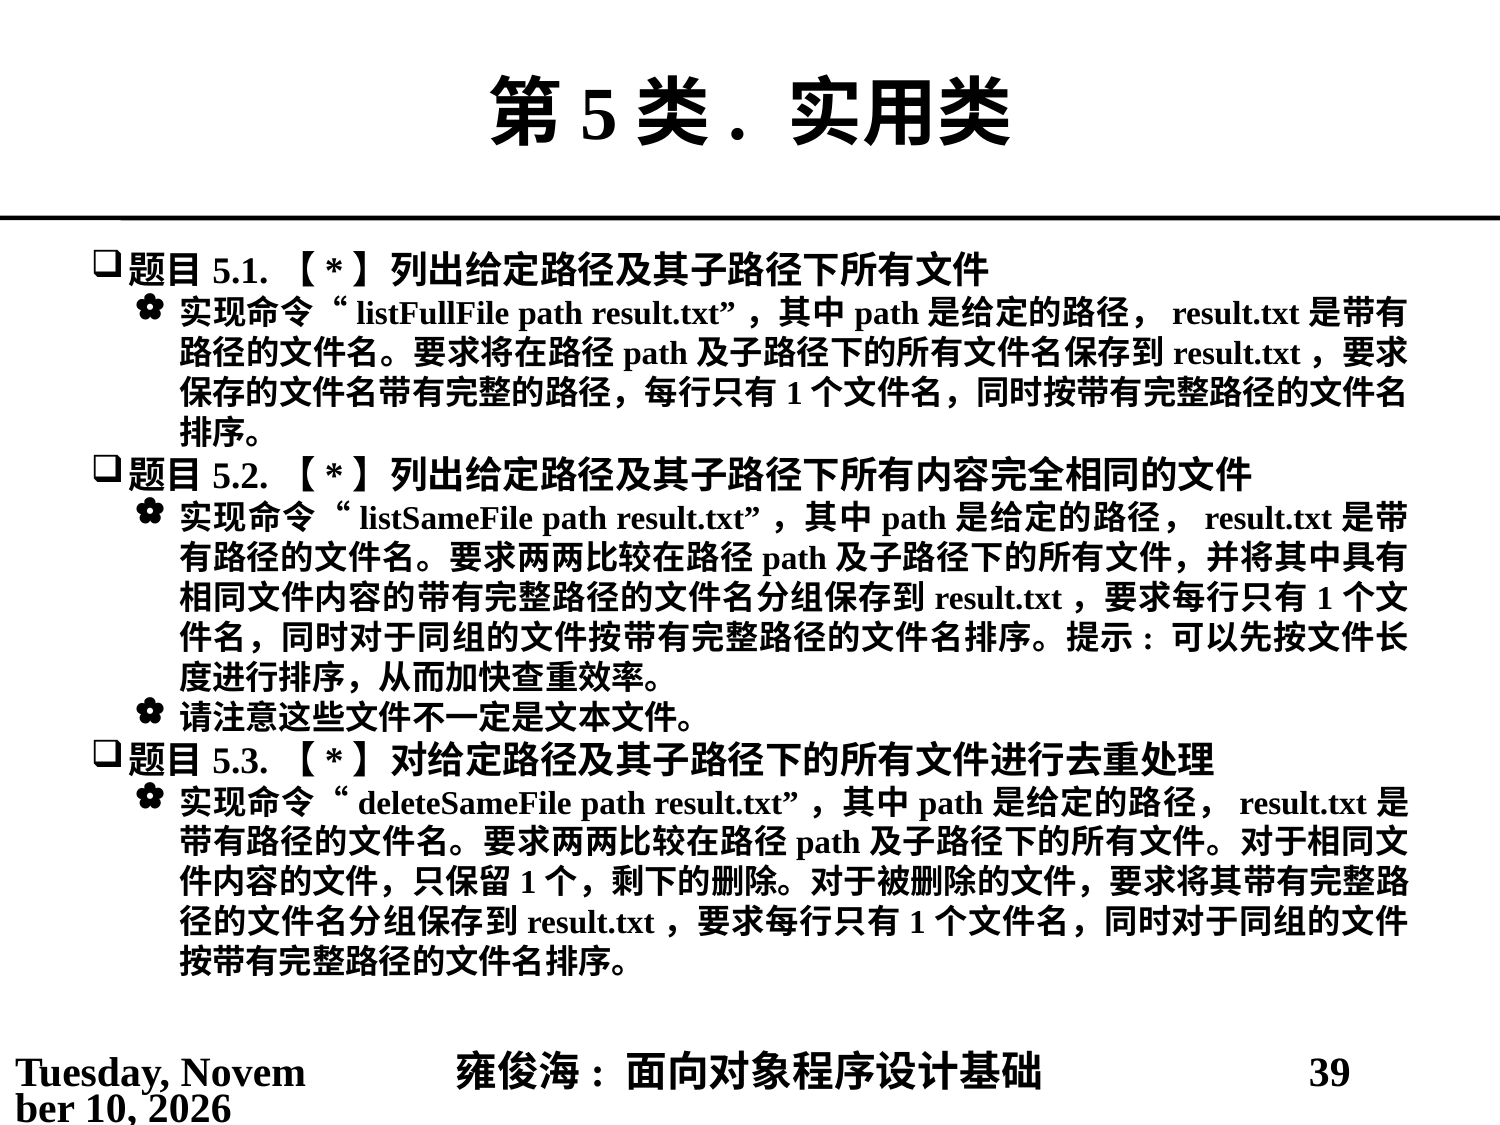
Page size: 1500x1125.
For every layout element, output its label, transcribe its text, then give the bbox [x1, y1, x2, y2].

slide_number 39 [1161, 1042, 1499, 1103]
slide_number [0, 1042, 337, 1103]
footer 雍俊海: 面向对象程序设计基础 [337, 1042, 1161, 1103]
title 第5类. 实用类 [0, 0, 1500, 217]
list 题目5.1. 【*】列出给定路径及其子路径下所有文件 实现命令“listFullFile path result.txt”，其中path是给定的路径，result.txt是带有路径的文件名。要求将在路径path及子路径下的所有文件名保存到result.txt，要求保存的文件名带有完整的路径，每行只有1个文件名，同时按带有完整路径的文件名排序。 题目5.2. 【*】列出给定路径及其子路径下所有内容完全相同的文件 实现命令“listSameFile path result.txt”，其中path是给定的路径，result.txt是带有路径的文件名。要求两两比较在路径path及子路径下的所有文件，并将其中具有相同文件内容的带有完整路径的文件名分组保存到result.txt，要求每行只有1个文件名，同时对于同组的文件按带有完整路径的文件名排序。提示: 可以先按文件长度进行排序，从而加快查重效率。 请注意这些文件不一定是文本文件。 题目5.3. 【*】对给定路径及其子路径下的所有文件进行去重处理 实现命令“deleteSameFile path result.txt”，其中path是给定的路径，result.txt是带有路径的文件名。要求两两比较在路径path及子路径下的所有文件。对于相同文件内容的文件，只保留1个，剩下的删除。对于被删除的文件，要求将其带有完整路径的文件名分组保存到result.txt，要求每行只有1个文件名，同时对于同组的文件按带有完整路径的文件名排序。 [75, 239, 1425, 1042]
